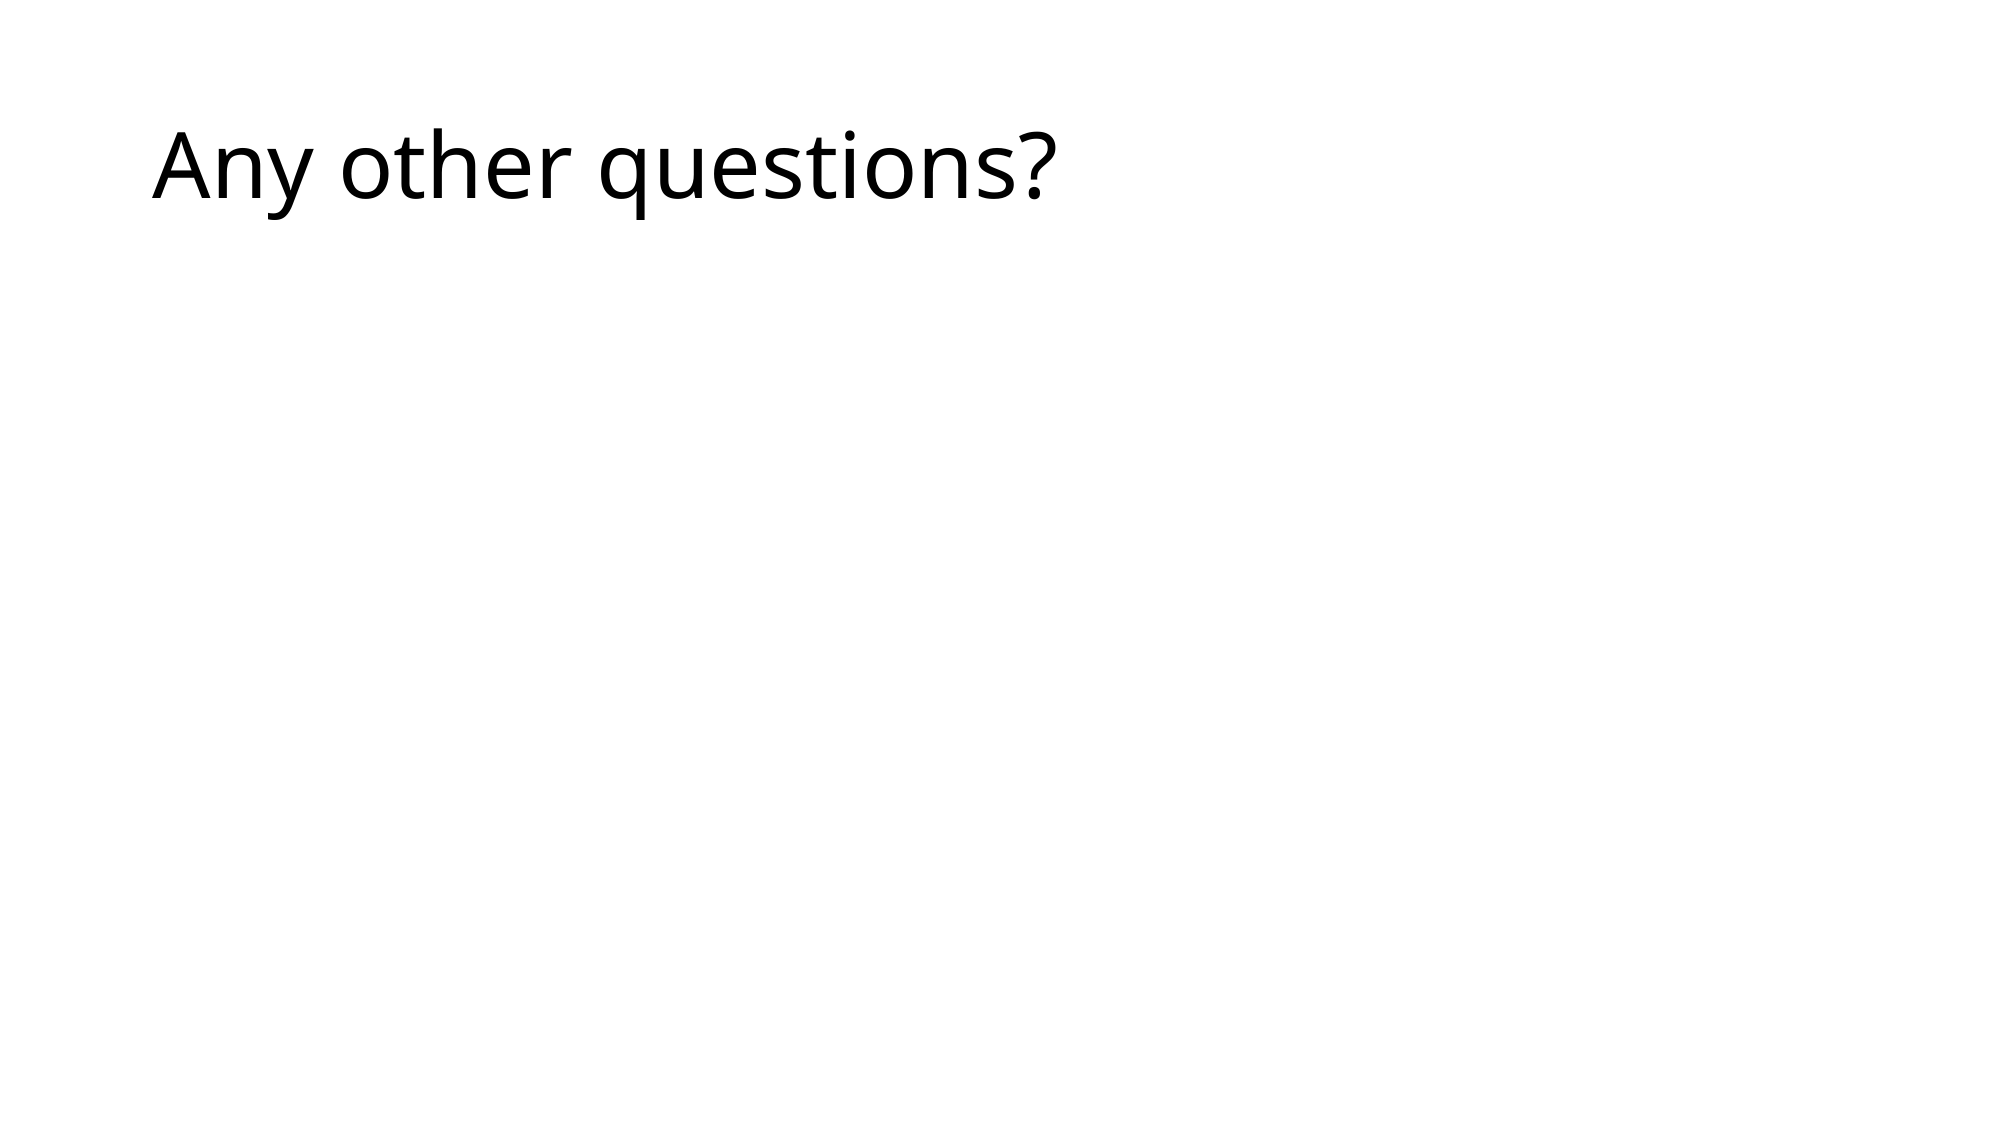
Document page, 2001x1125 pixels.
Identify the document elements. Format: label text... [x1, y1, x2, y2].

title Any other questions? [137, 59, 1863, 278]
